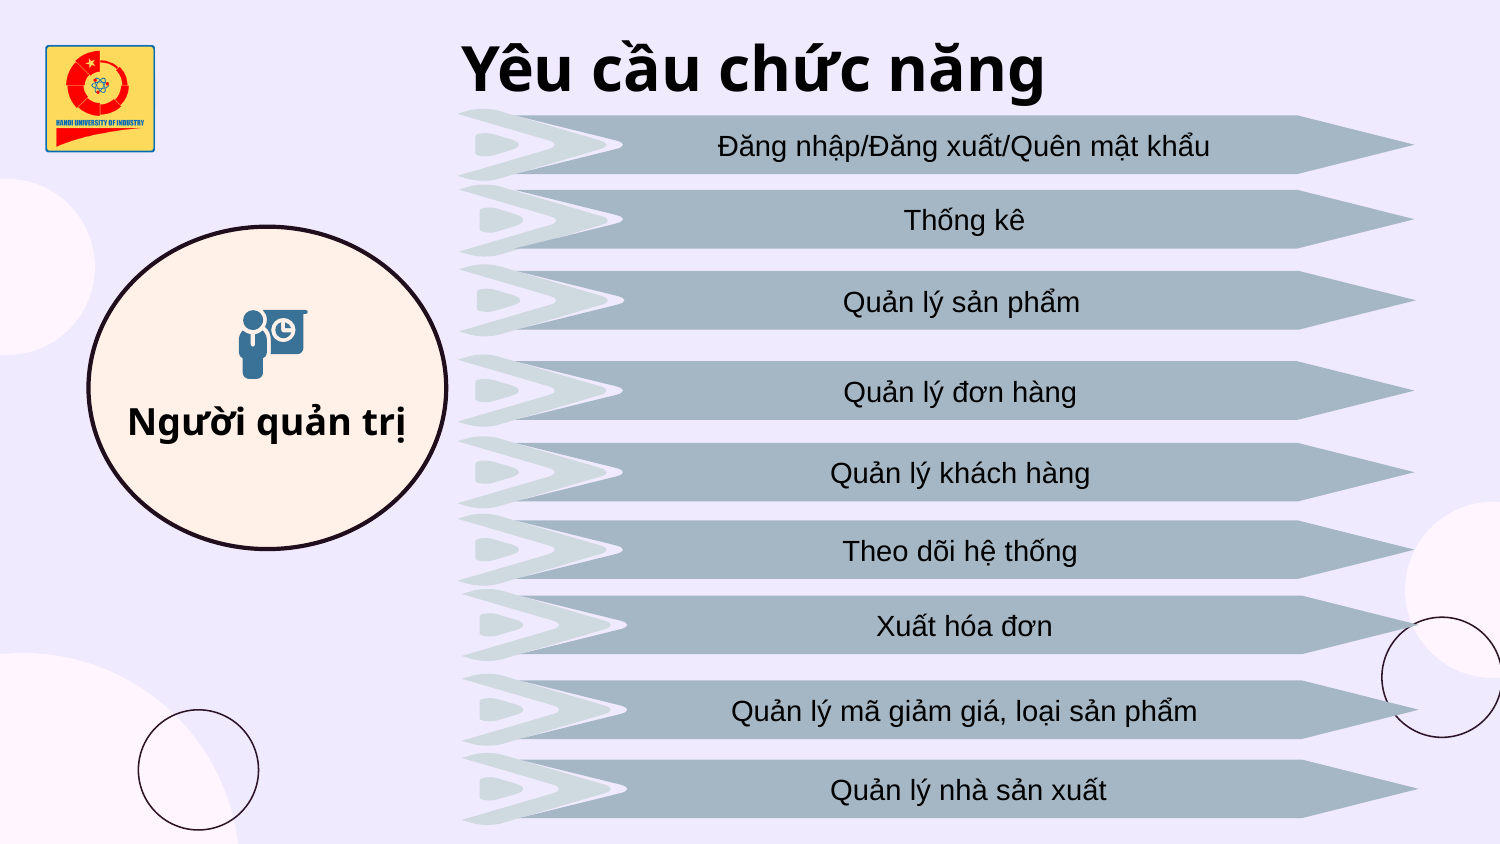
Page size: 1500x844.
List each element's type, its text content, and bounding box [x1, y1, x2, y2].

text_box [103, 458, 431, 552]
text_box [457, 108, 1415, 182]
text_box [461, 673, 1419, 747]
picture [41, 39, 159, 158]
subtitle Người quản trị [88, 373, 446, 458]
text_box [238, 309, 309, 379]
text_box [0, 653, 238, 844]
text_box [457, 516, 1415, 586]
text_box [458, 264, 1417, 337]
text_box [461, 588, 1419, 662]
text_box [461, 754, 1419, 826]
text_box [457, 436, 1415, 509]
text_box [458, 187, 1415, 257]
text_box [86, 224, 449, 414]
title Yêu cầu chức năng [122, 13, 1386, 108]
text_box [138, 709, 259, 830]
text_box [457, 354, 1415, 427]
